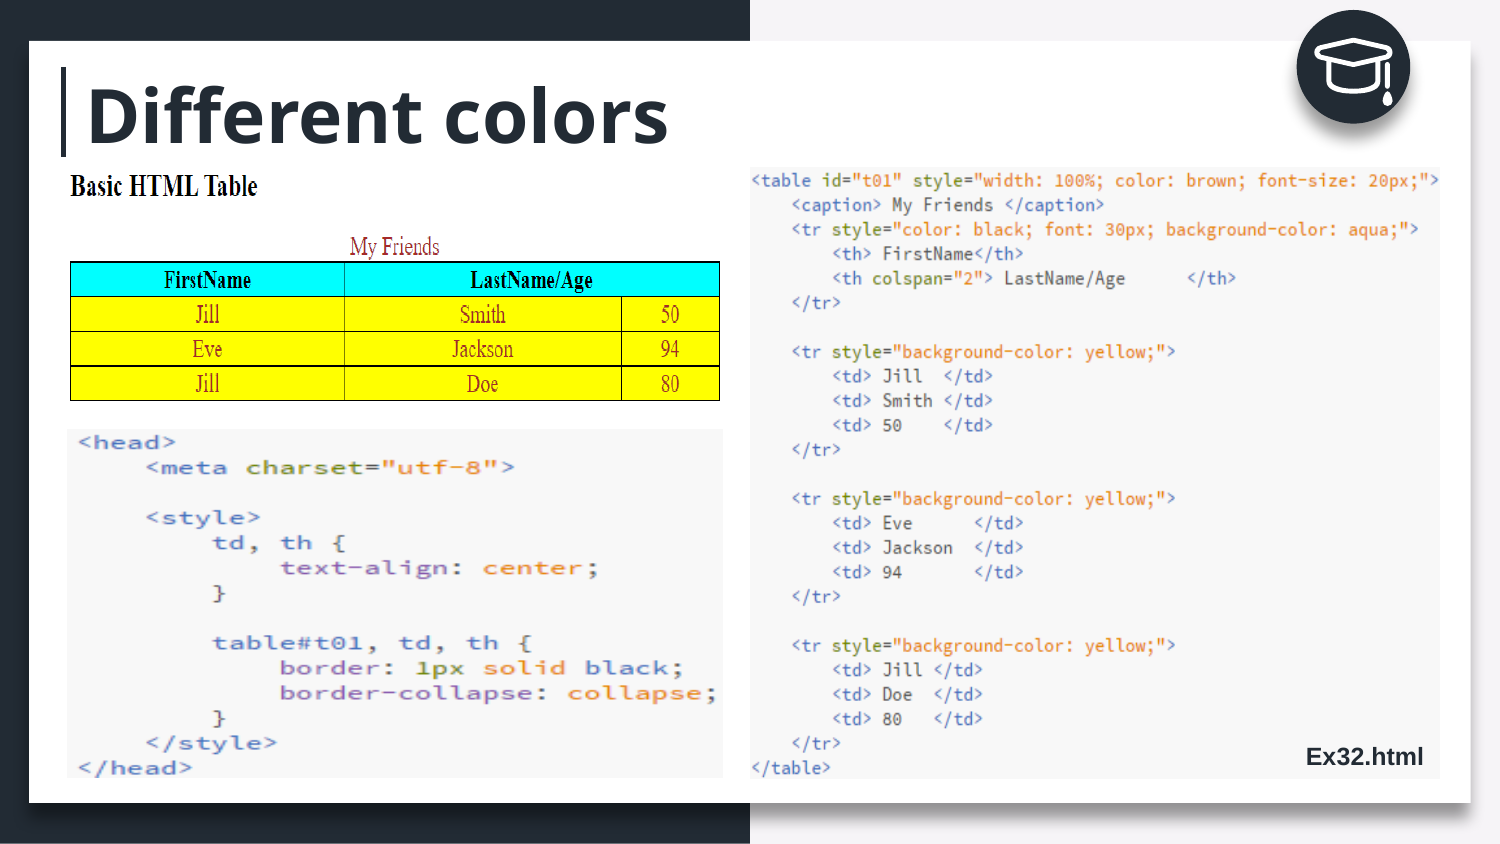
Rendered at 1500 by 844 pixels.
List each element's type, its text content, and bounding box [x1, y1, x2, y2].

picture [749, 167, 1440, 779]
picture [67, 167, 723, 406]
picture [67, 429, 723, 779]
text_box Different colors [70, 61, 685, 167]
